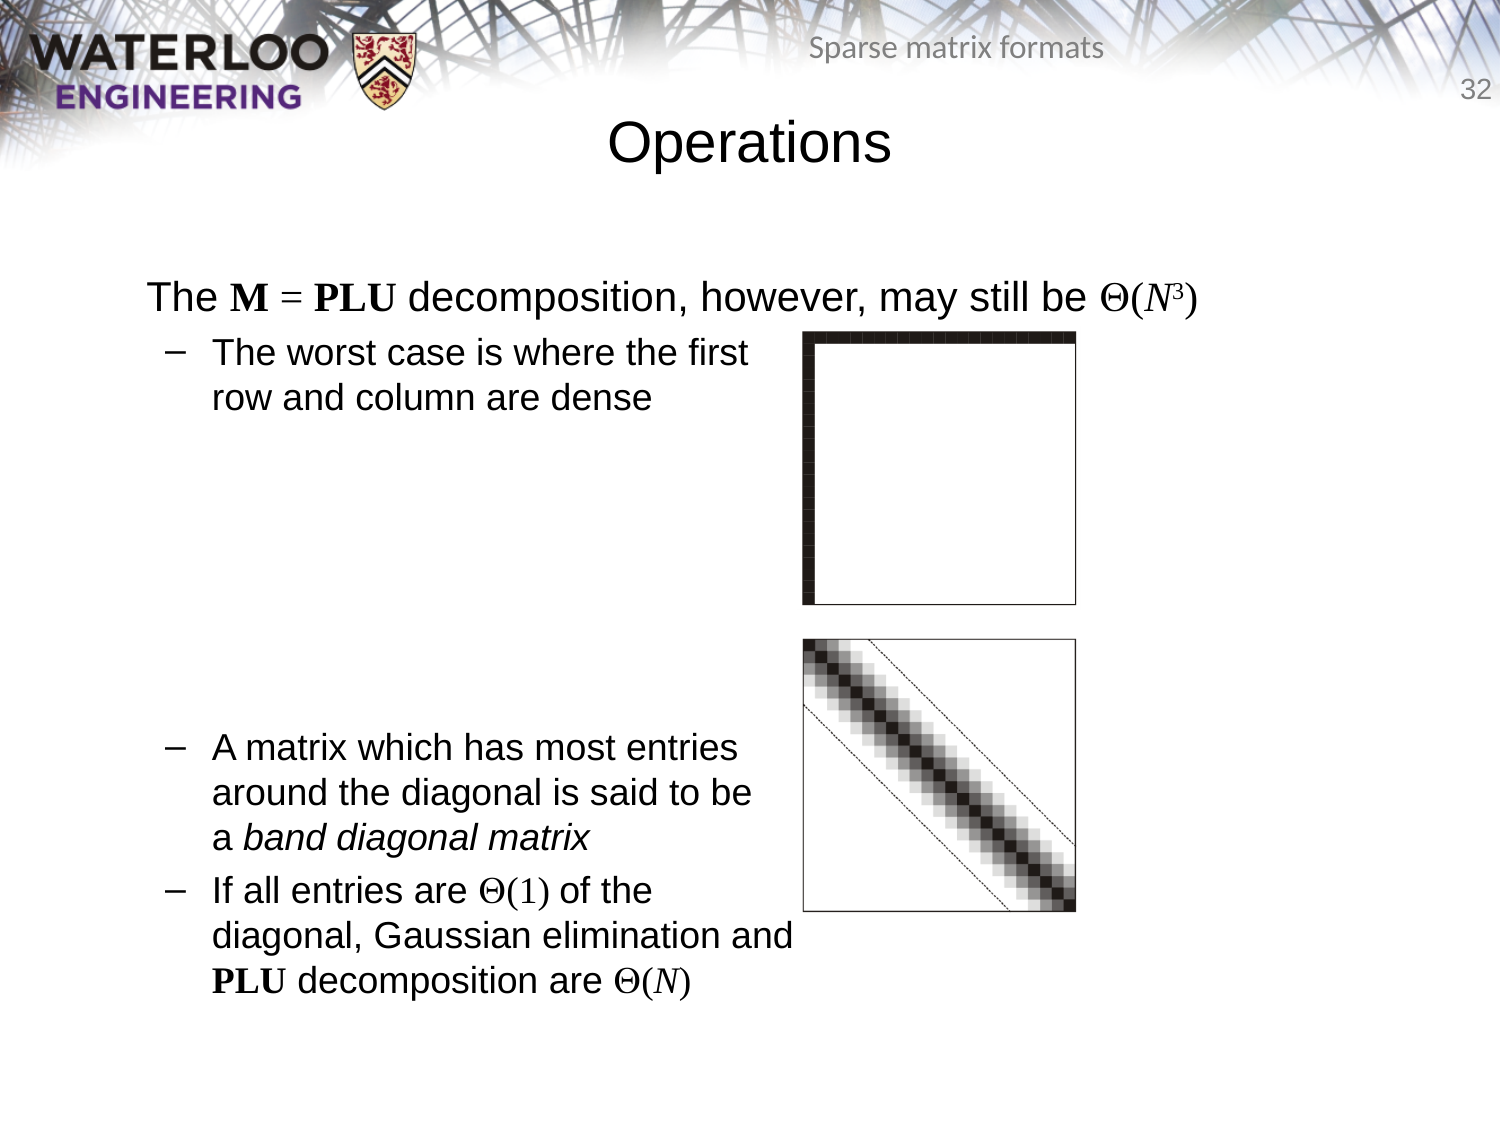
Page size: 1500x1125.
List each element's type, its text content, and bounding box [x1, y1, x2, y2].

list The M = PLU decomposition, however, may still be Q(N3) The worst case is where the first row and column are dense A matrix which has most entries around the diagonal is said to be a band diagonal matrix If all entries are Q(1) of the diagonal, Gaussian elimination and PLU decomposition are Q(N) [74, 262, 1426, 1006]
picture [0, 0, 1500, 1125]
title Operations [74, 44, 1426, 233]
